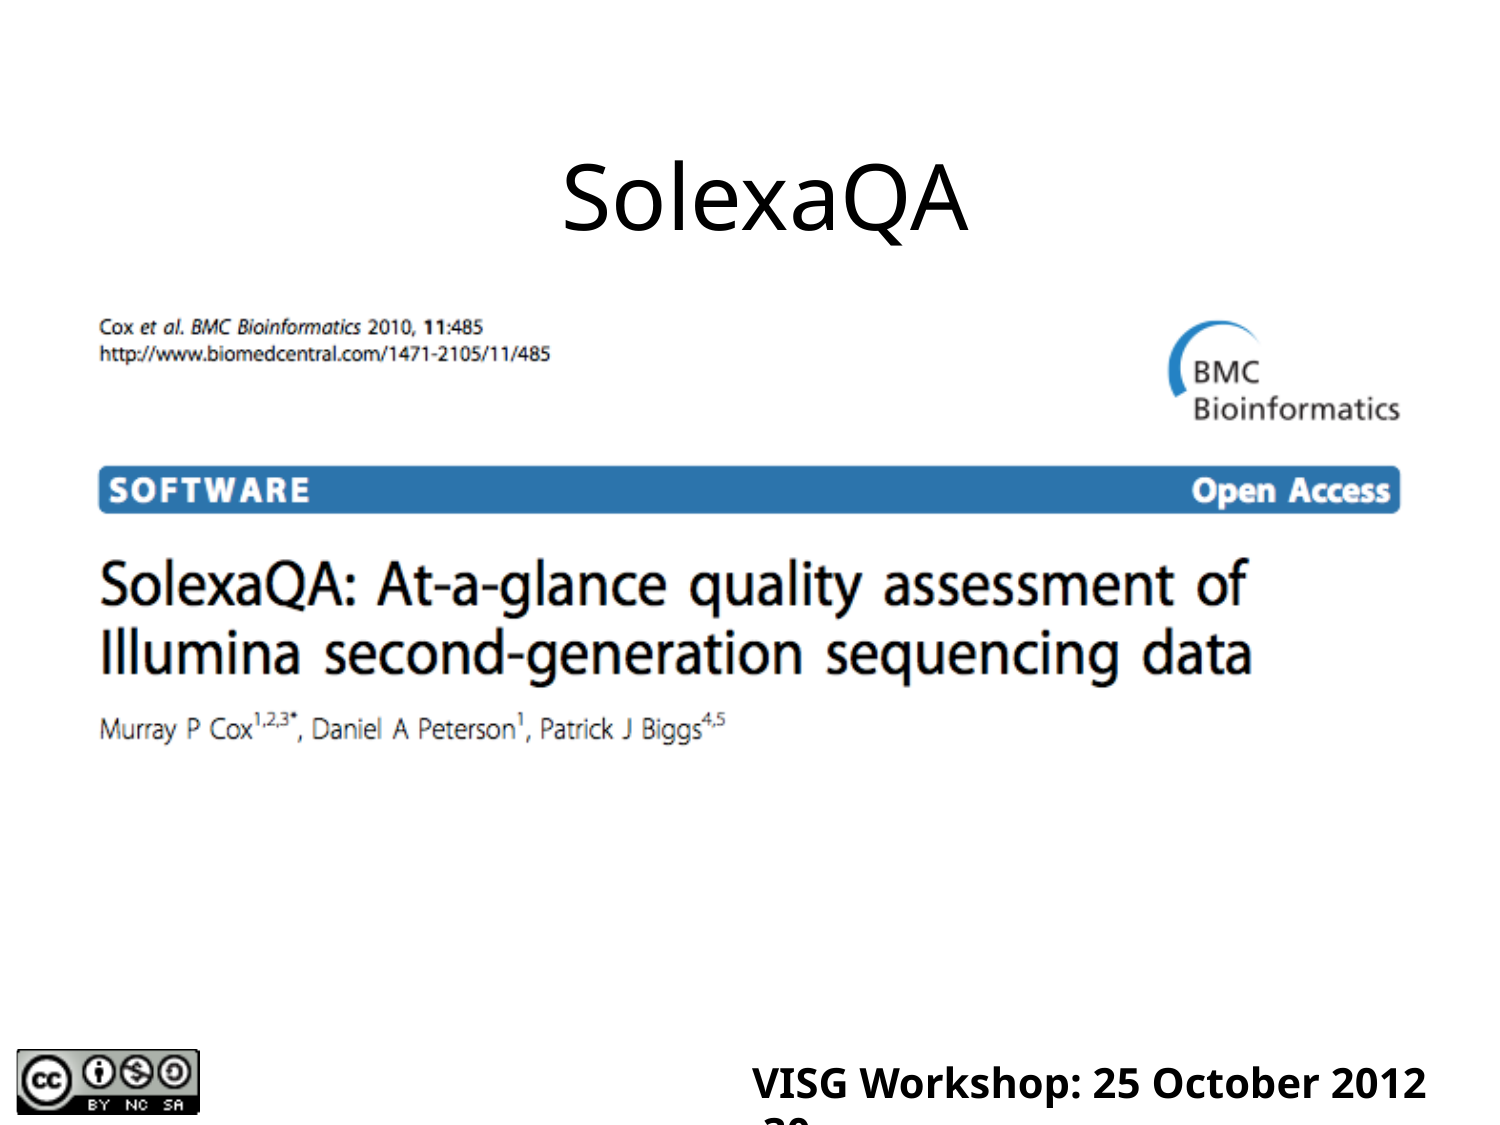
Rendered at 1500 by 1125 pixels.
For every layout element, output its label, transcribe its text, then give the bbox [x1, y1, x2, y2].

title SolexaQA [187, 99, 1344, 285]
picture [74, 287, 1427, 789]
picture [16, 1049, 200, 1115]
